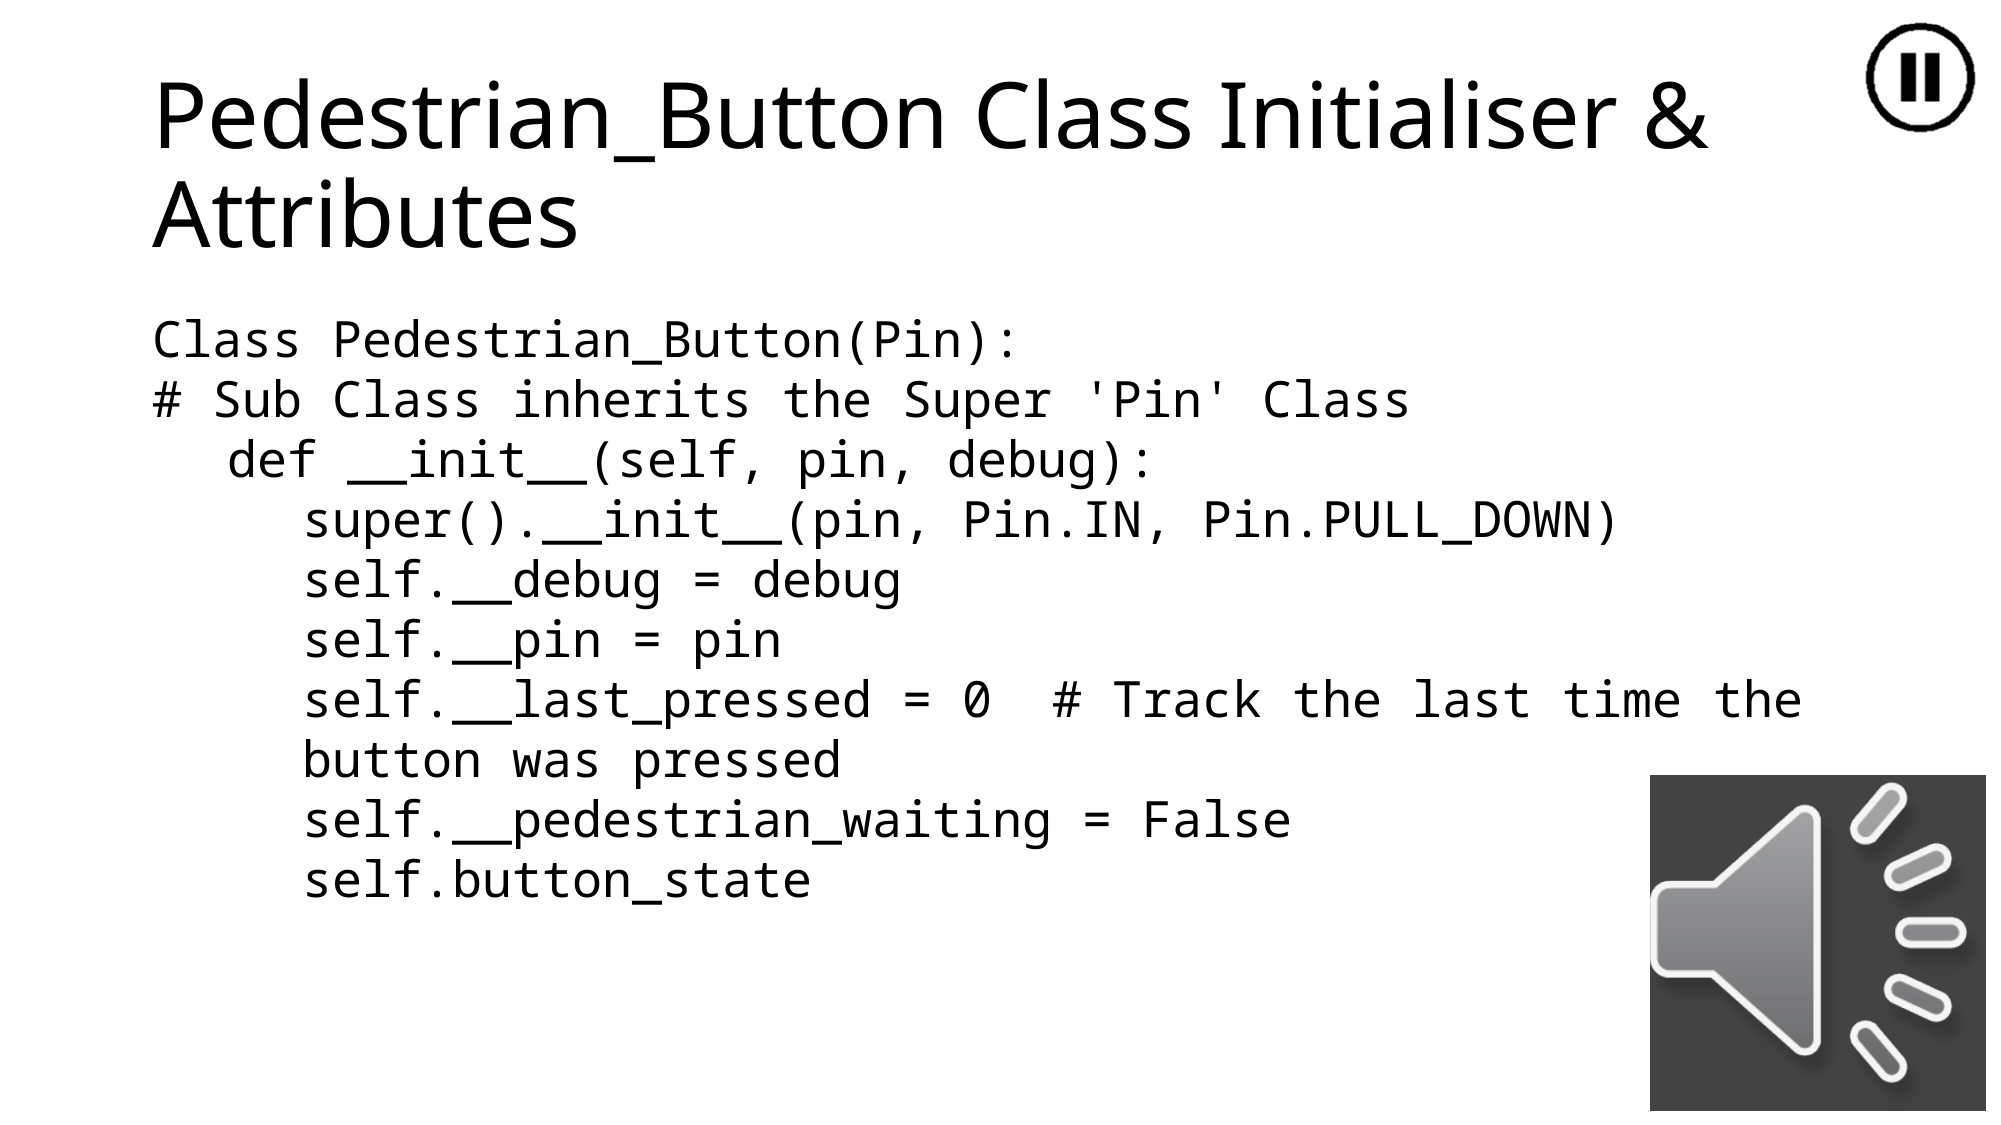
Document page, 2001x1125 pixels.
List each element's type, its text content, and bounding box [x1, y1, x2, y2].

picture [1839, 0, 2000, 153]
list Class Pedestrian_Button(Pin): # Sub Class inherits the Super 'Pin' Class def __init__(self, pin, debug): super().__init__(pin, Pin.IN, Pin.PULL_DOWN) self.__debug = debug self.__pin = pin self.__last_pressed = 0 # Track the last time the button was pressed self.__pedestrian_waiting = False self.button_state [137, 299, 1863, 1014]
picture [1648, 773, 1987, 1112]
title Pedestrian_Button Class Initialiser & Attributes [137, 59, 1863, 278]
